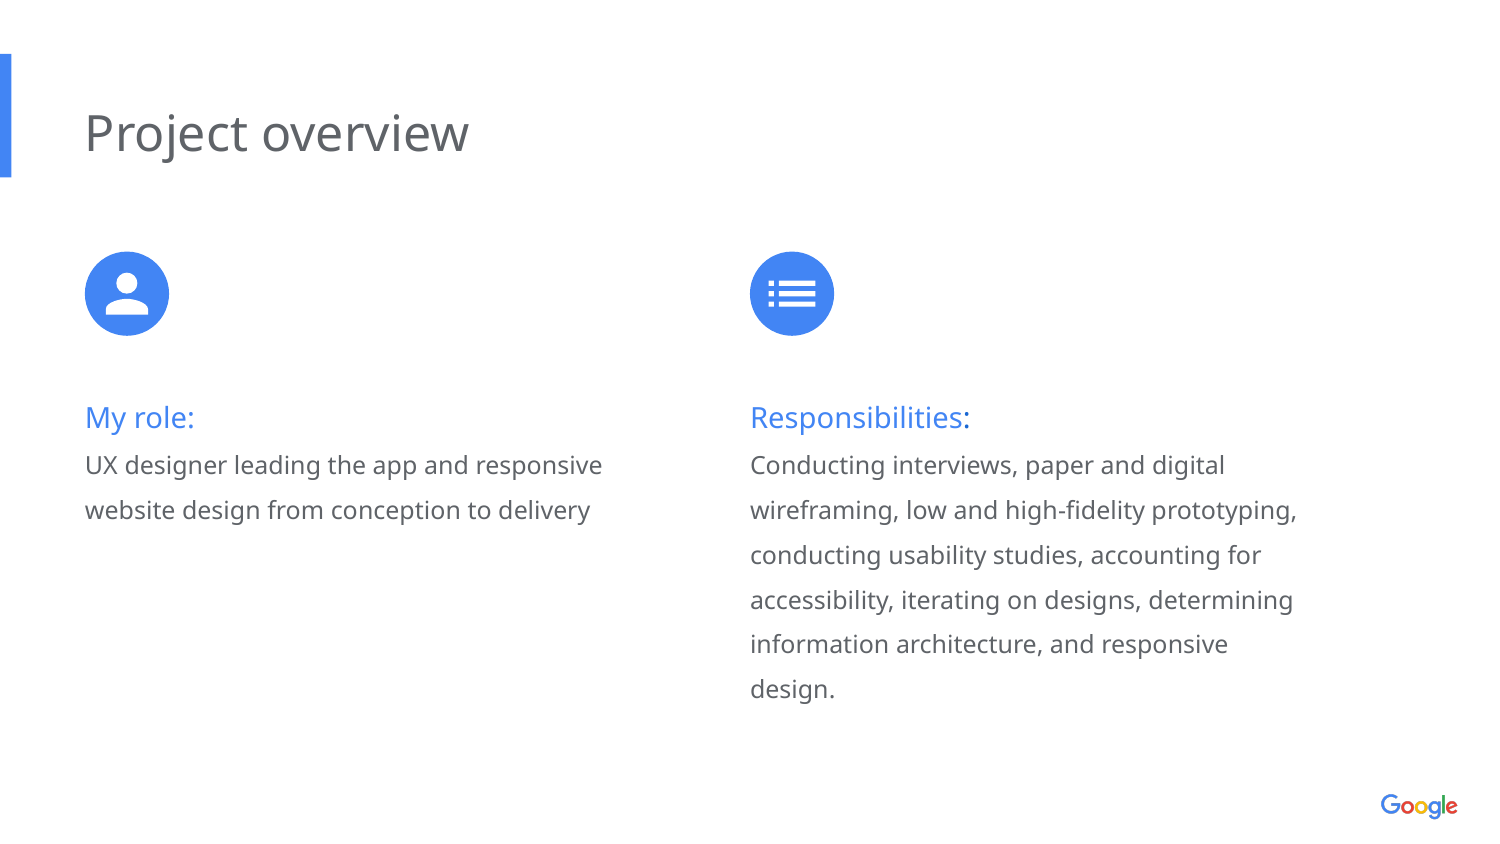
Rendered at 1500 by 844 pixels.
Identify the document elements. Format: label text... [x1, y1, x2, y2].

text_box [116, 272, 138, 294]
text_box Responsibilities: Conducting interviews, paper and digital wireframing, low and high-fidelity prototyping, conducting usability studies, accounting for accessibility, iterating on designs, determining information architecture, and responsive design. [750, 367, 1316, 719]
text_box [778, 280, 816, 286]
text_box My role: UX designer leading the app and responsive website design from conception to delivery [84, 367, 651, 540]
text_box Project overview [84, 85, 1095, 176]
text_box [84, 251, 170, 336]
text_box [105, 298, 149, 315]
picture [1381, 794, 1458, 820]
text_box [778, 291, 816, 297]
text_box [778, 301, 816, 307]
text_box [749, 251, 835, 336]
